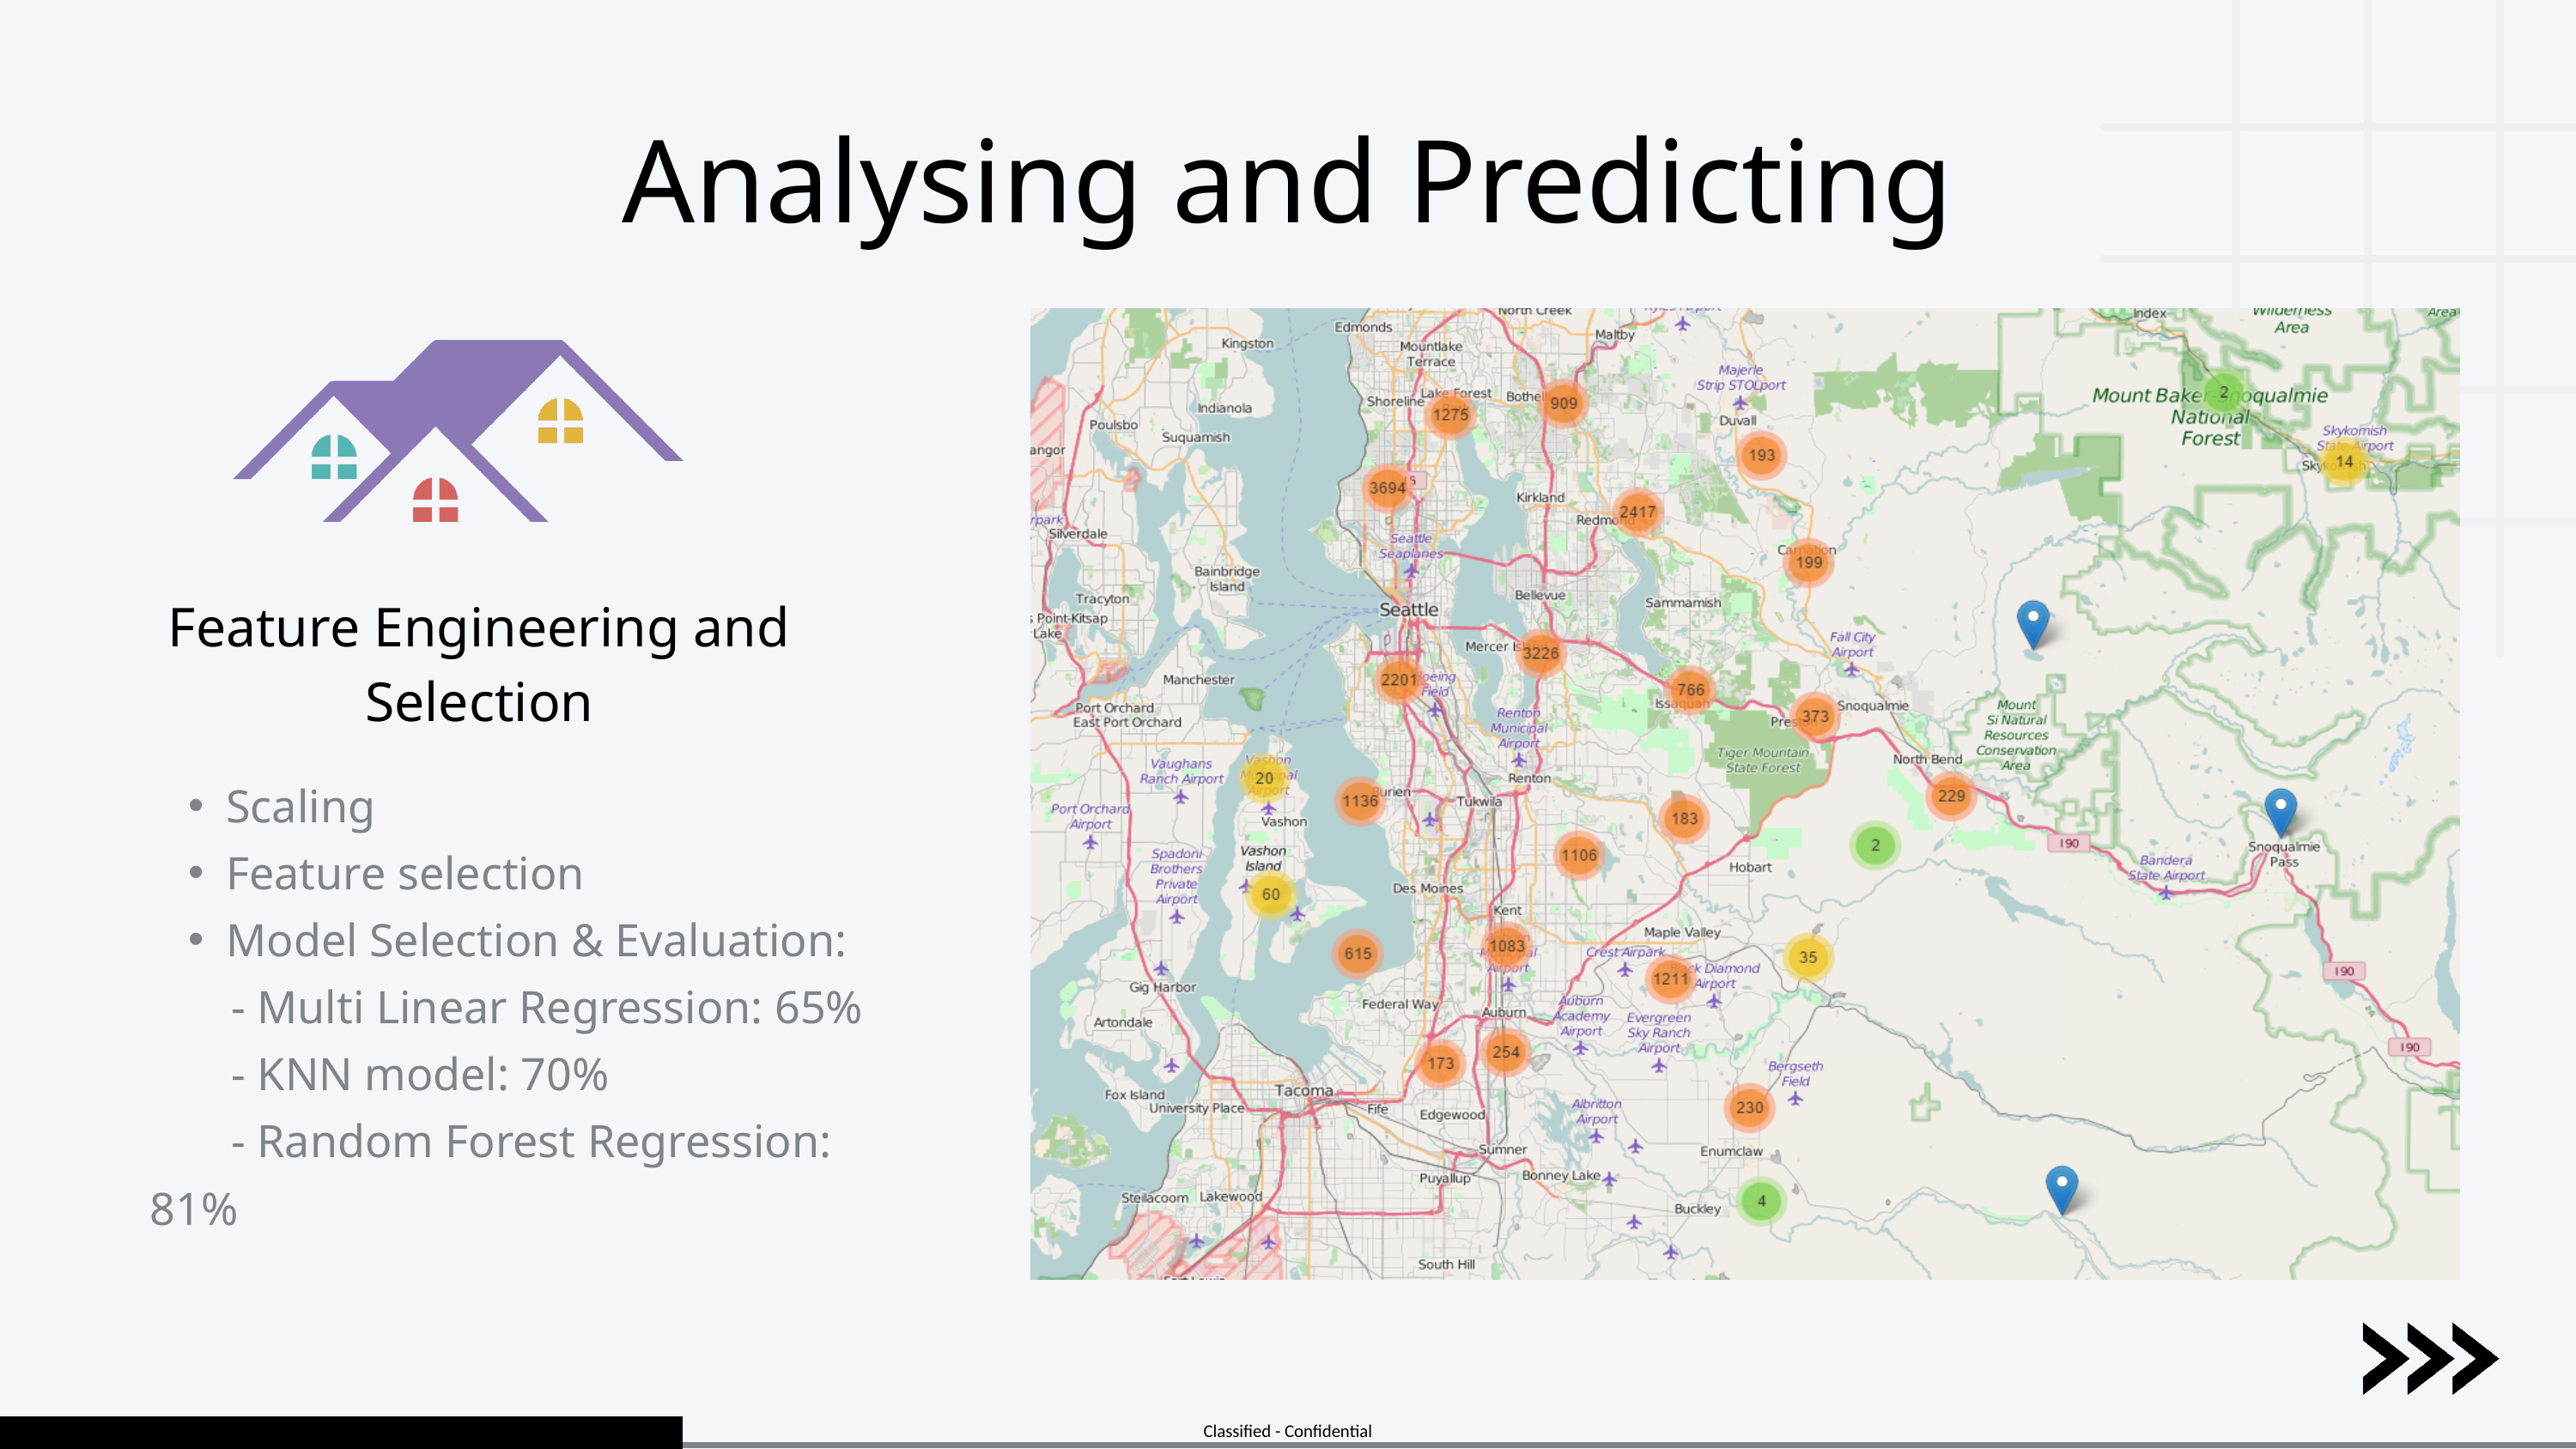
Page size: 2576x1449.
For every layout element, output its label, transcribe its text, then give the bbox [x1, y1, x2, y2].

text_box Feature Engineering and Selection [116, 582, 843, 733]
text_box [683, 1441, 2576, 1449]
picture [1030, 0, 2576, 1280]
picture [2362, 1322, 2500, 1395]
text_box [0, 1416, 683, 1449]
text_box Analysing and Predicting [482, 85, 2094, 246]
text_box Scaling Feature selection Model Selection & Evaluation: - Multi Linear Regression: 65% - KNN model: 70% - Random Forest Regression: 81% [149, 764, 902, 1435]
picture [232, 340, 683, 522]
